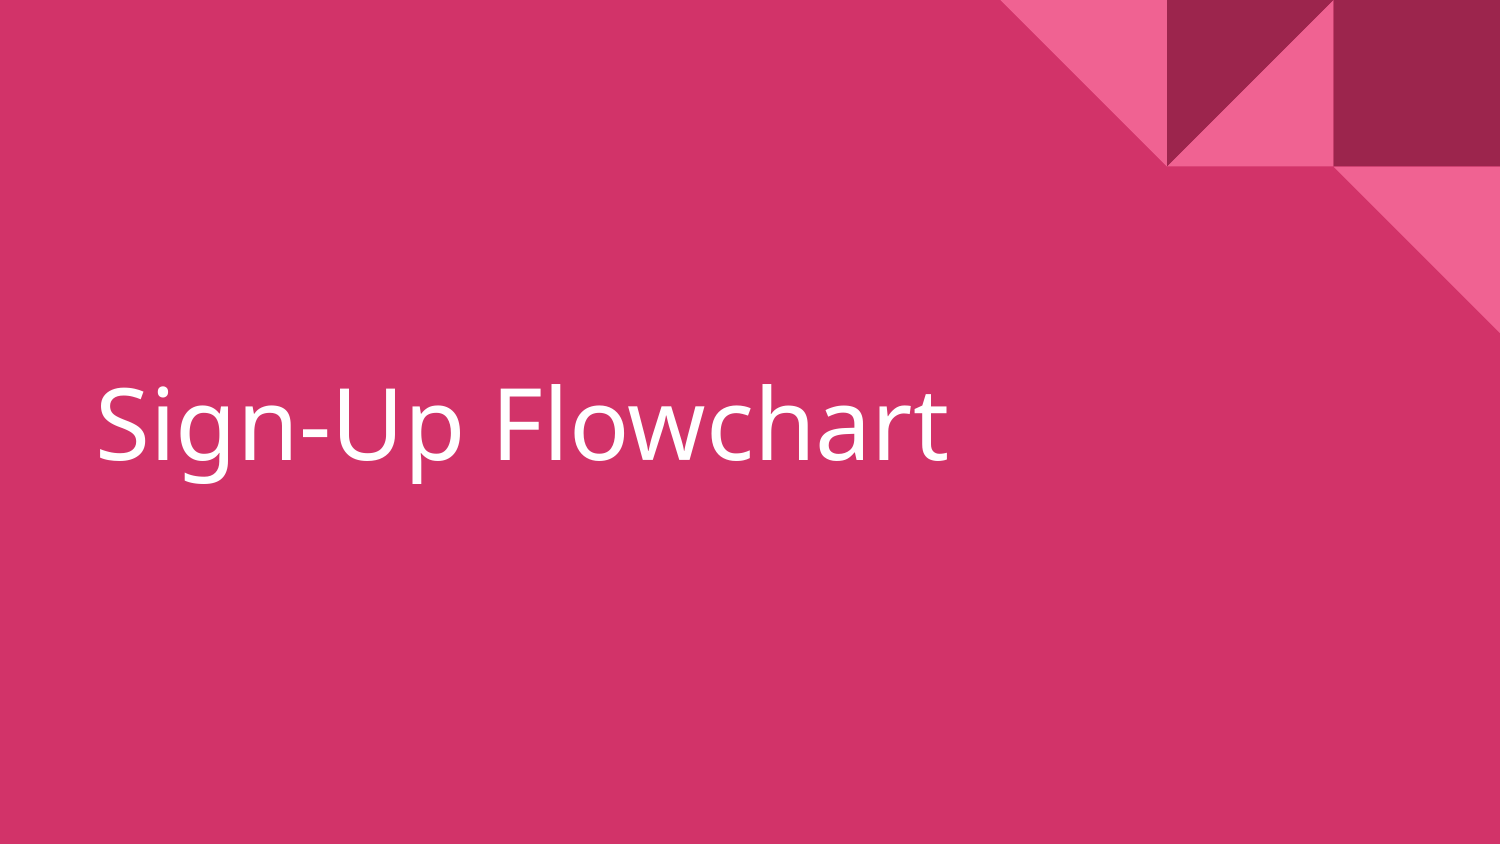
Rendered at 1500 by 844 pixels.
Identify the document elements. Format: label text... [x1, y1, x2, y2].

title Sign-Up Flowchart [80, 86, 1003, 758]
